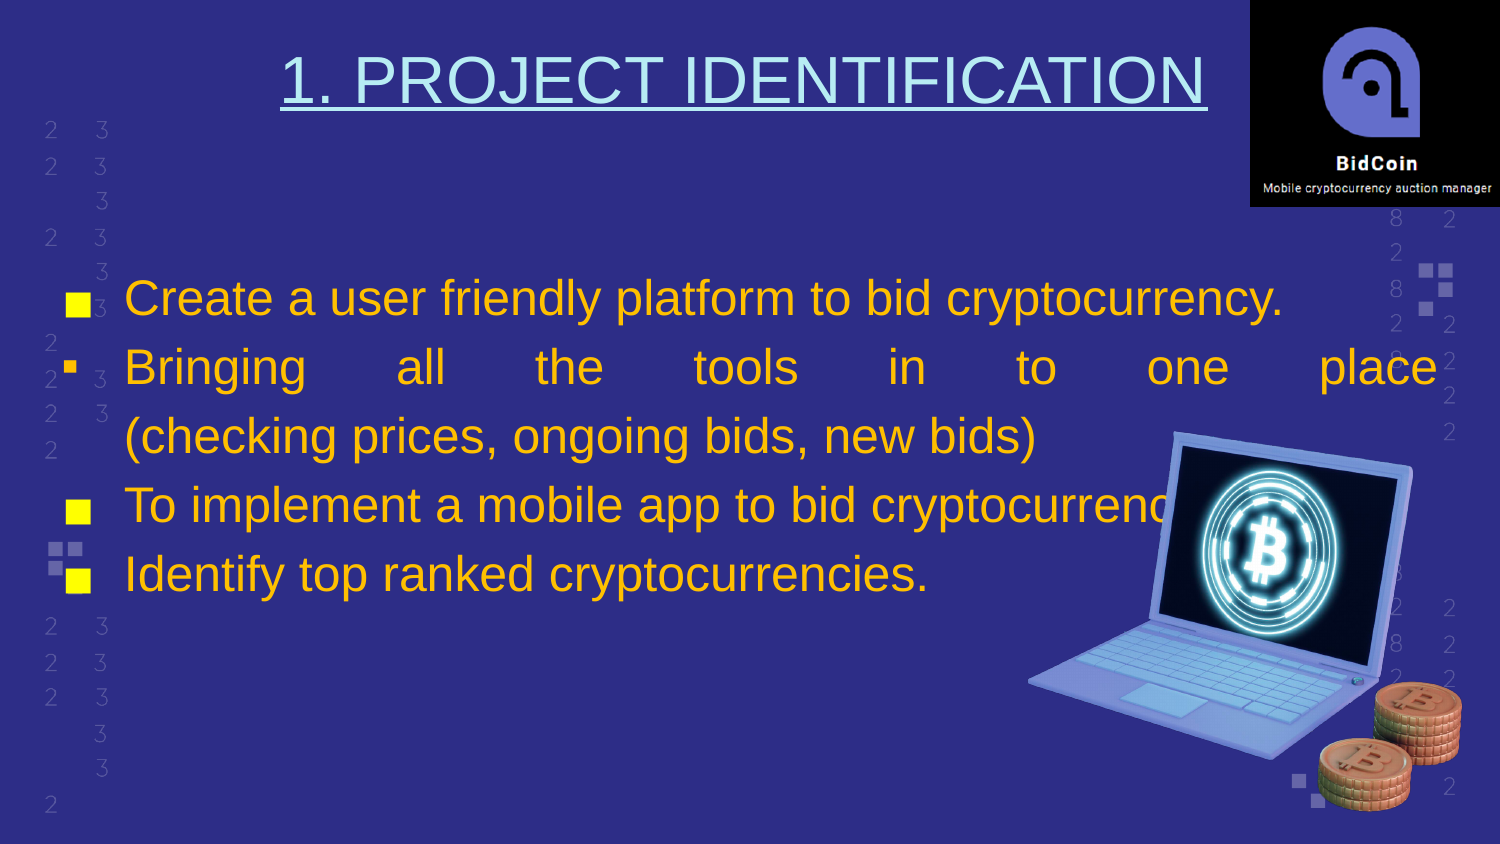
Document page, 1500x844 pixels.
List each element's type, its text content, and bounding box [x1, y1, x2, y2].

text_box 1. PROJECT IDENTIFICATION Create a user friendly platform to bid cryptocurrency. Bringing all the tools in to one place (checking prices, ongoing bids, new bids) To implement a mobile app to bid cryptocurrency. Identify top ranked cryptocurrencies. [33, 29, 1454, 844]
picture [1018, 0, 1500, 813]
